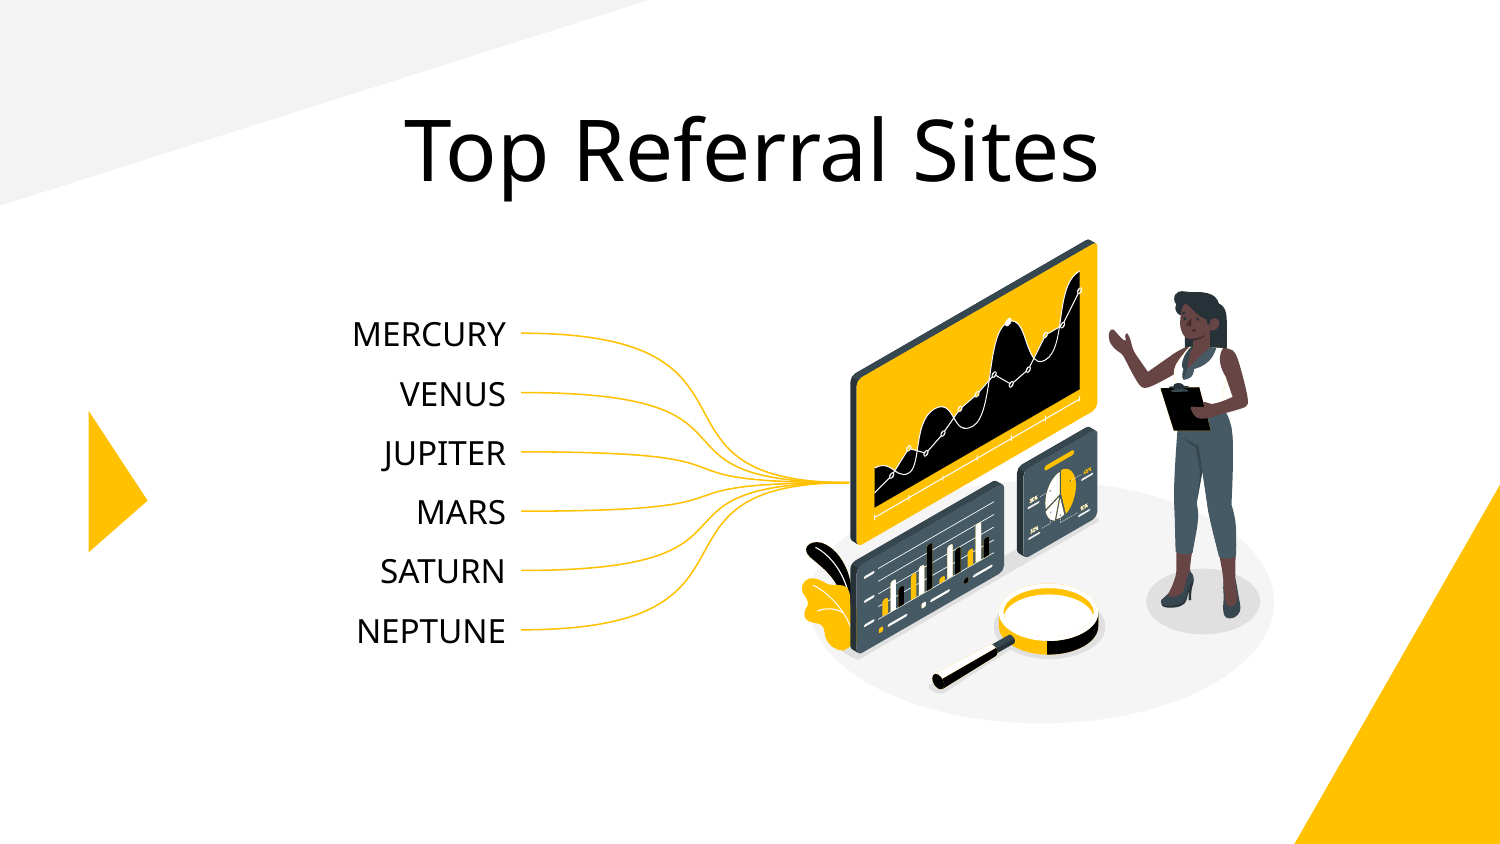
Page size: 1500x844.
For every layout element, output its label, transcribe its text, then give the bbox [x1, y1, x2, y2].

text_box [800, 239, 1275, 724]
subtitle VENUS [225, 373, 515, 412]
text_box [520, 482, 795, 631]
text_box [520, 392, 795, 451]
subtitle JUPITER [225, 432, 514, 472]
subtitle MARS [225, 491, 514, 531]
title Top Referral Sites [88, 80, 1418, 175]
subtitle NEPTUNE [225, 610, 522, 650]
subtitle MERCURY [225, 313, 522, 353]
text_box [520, 332, 795, 391]
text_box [520, 451, 795, 480]
subtitle SATURN [225, 551, 515, 590]
